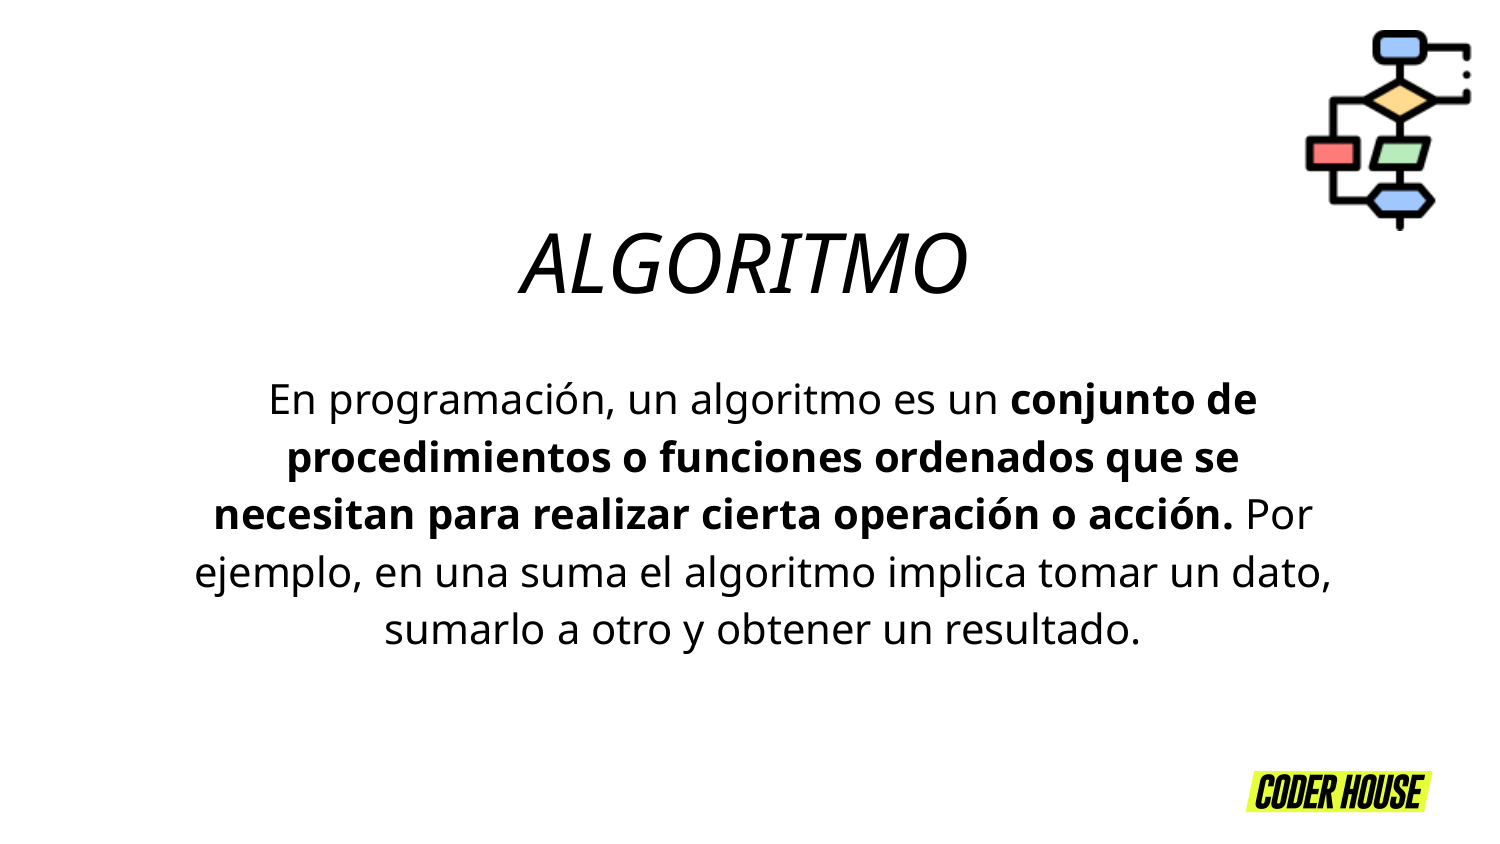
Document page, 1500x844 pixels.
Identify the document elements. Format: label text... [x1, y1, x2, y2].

picture [1241, 764, 1437, 819]
text_box ALGORITMO [141, 179, 1351, 342]
text_box En programación, un algoritmo es un conjunto de procedimientos o funciones ordenados que se necesitan para realizar cierta operación o acción. Por ejemplo, en una suma el algoritmo implica tomar un dato, sumarlo a otro y obtener un resultado. [168, 354, 1359, 665]
picture [1288, 30, 1489, 232]
